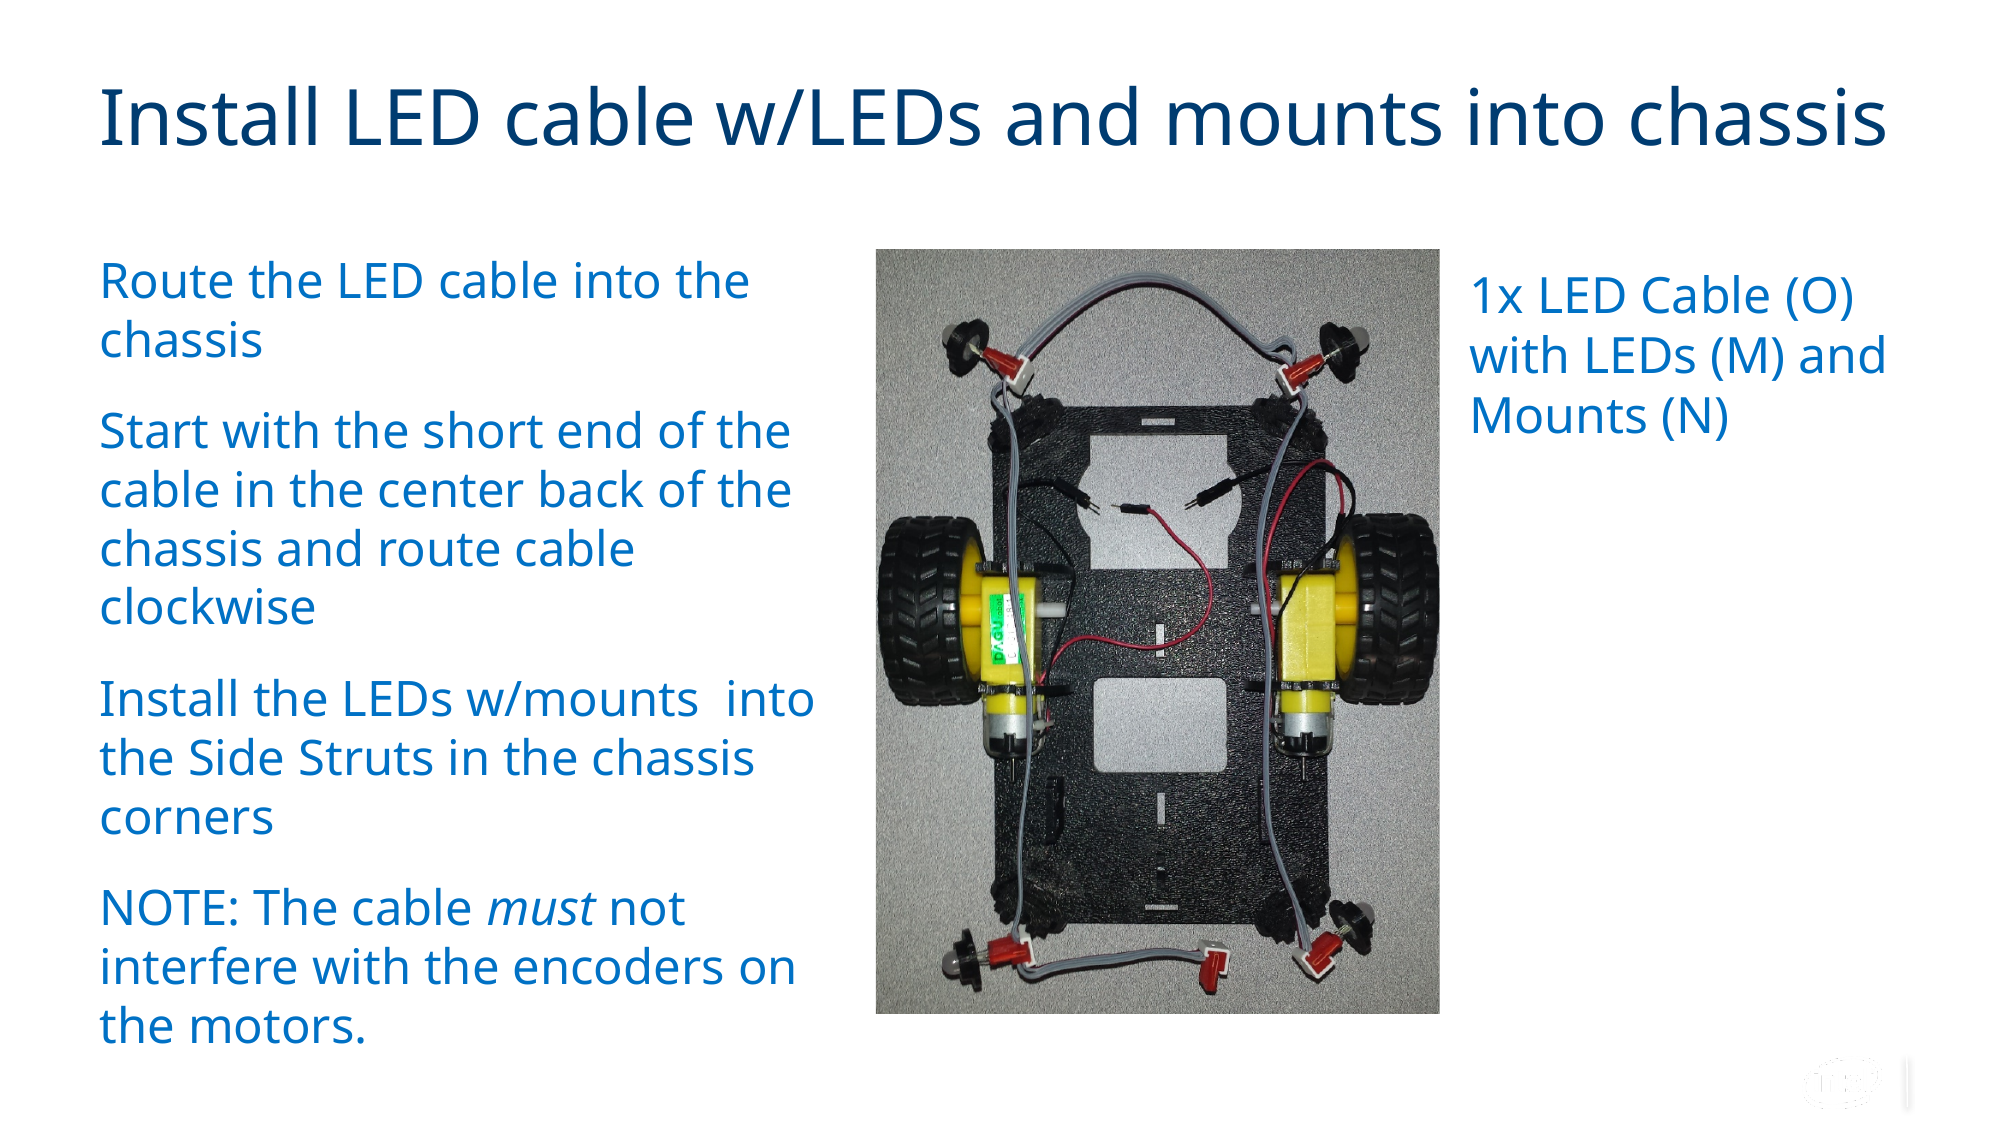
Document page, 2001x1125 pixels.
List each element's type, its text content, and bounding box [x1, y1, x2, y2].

slide_number 31 [1503, 1055, 1970, 1116]
list 1x LED Cable (O) with LEDs (M) and Mounts (N) [1469, 263, 1900, 1013]
title Install LED cable w/LEDs and mounts into chassis [99, 67, 1900, 258]
list Route the LED cable into the chassis Start with the short end of the cable in the center back of the chassis and route cable clockwise Install the LEDs w/mounts into the Side Struts in the chassis corners NOTE: The cable must not interfere with the encoders on the motors. [99, 258, 862, 1056]
picture [775, 249, 1540, 1014]
